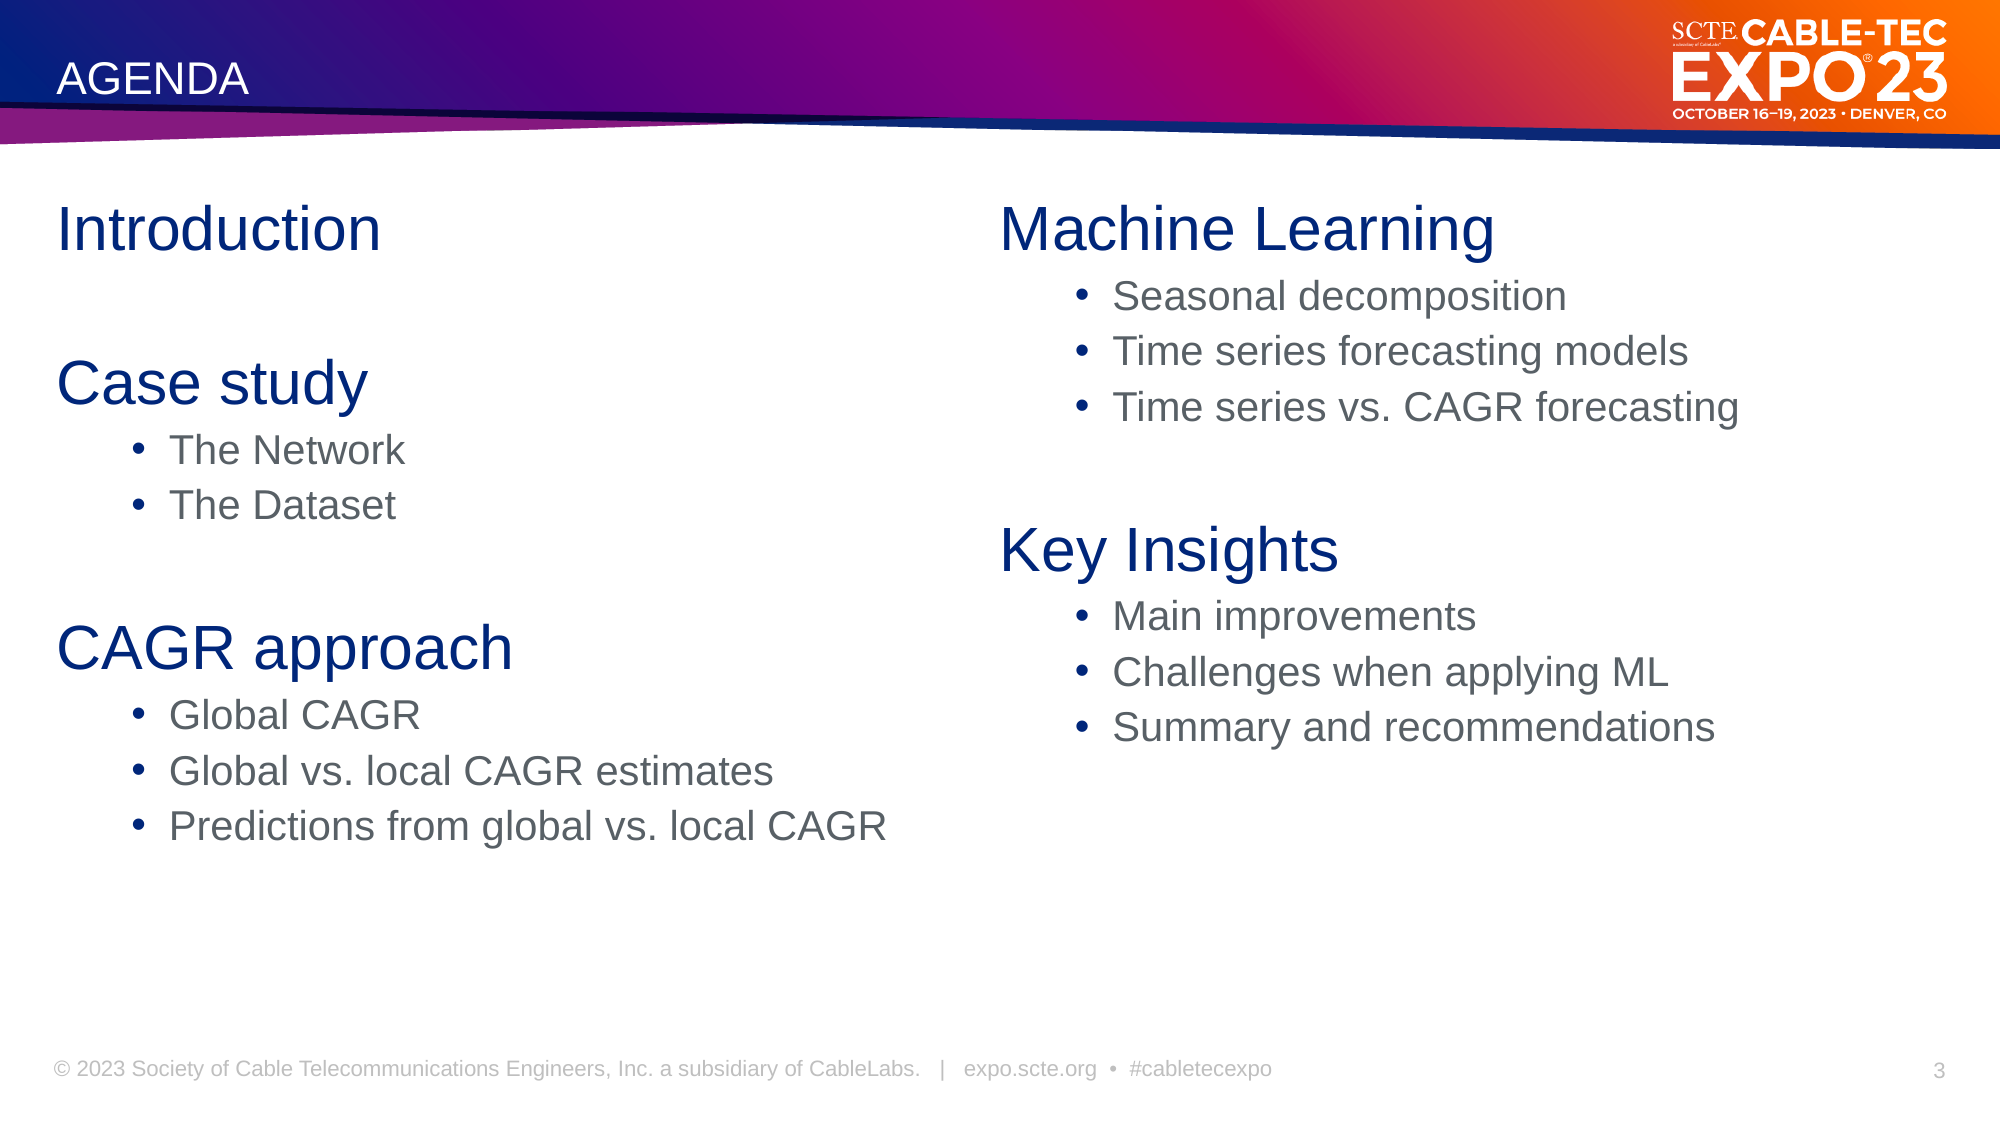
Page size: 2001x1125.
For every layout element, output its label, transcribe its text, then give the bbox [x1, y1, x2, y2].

list Introduction Case study The Network The Dataset CAGR approach Global CAGR Global vs. local CAGR estimates Predictions from global vs. local CAGR Machine Learning Seasonal decomposition Time series forecasting models Time series vs. CAGR forecasting Key Insights Main improvements Challenges when applying ML Summary and recommendations [56, 189, 1944, 1015]
list AGENDA [56, 37, 1566, 123]
picture [0, 0, 2000, 149]
